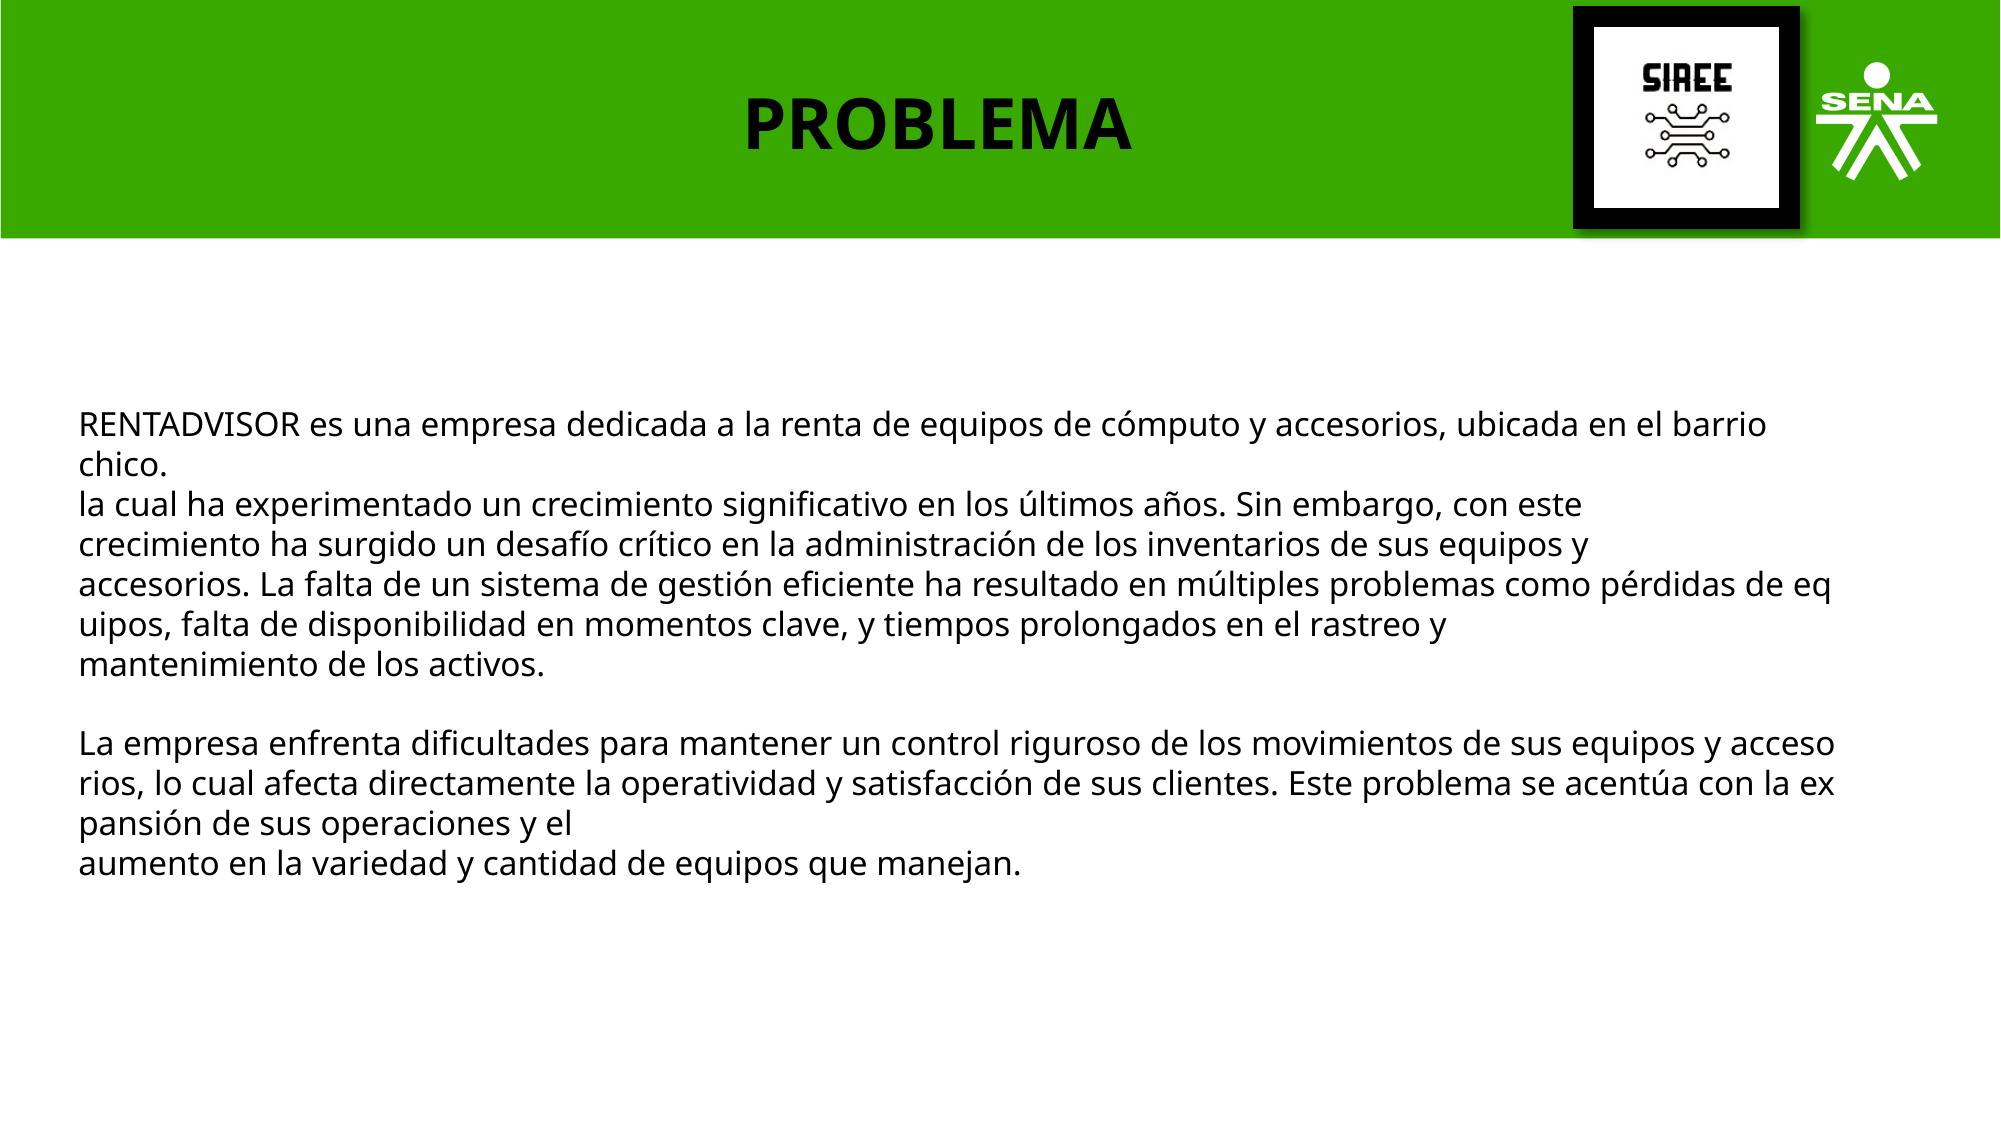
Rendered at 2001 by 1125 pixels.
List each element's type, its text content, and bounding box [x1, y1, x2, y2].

picture [0, 0, 2001, 1125]
text_box Párrafo o separación por punto describiendo (máximo 6 líneas por párrafo): RENTADVISOR es una empresa dedicada a la renta de equipos de cómputo y accesorios, ubicada en el barrio chico. la cual ha experimentado un crecimiento significativo en los últimos años. Sin embargo, con este crecimiento ha surgido un desafío crítico en la administración de los inventarios de sus equipos y accesorios. La falta de un sistema de gestión eficiente ha resultado en múltiples problemas como pérdidas de equipos, falta de disponibilidad en momentos clave, y tiempos prolongados en el rastreo y mantenimiento de los activos. La empresa enfrenta dificultades para mantener un control riguroso de los movimientos de sus equipos y accesorios, lo cual afecta directamente la operatividad y satisfacción de sus clientes. Este problema se acentúa con la expansión de sus operaciones y el aumento en la variedad y cantidad de equipos que manejan. [63, 325, 1863, 930]
title Problema [74, 18, 1574, 236]
